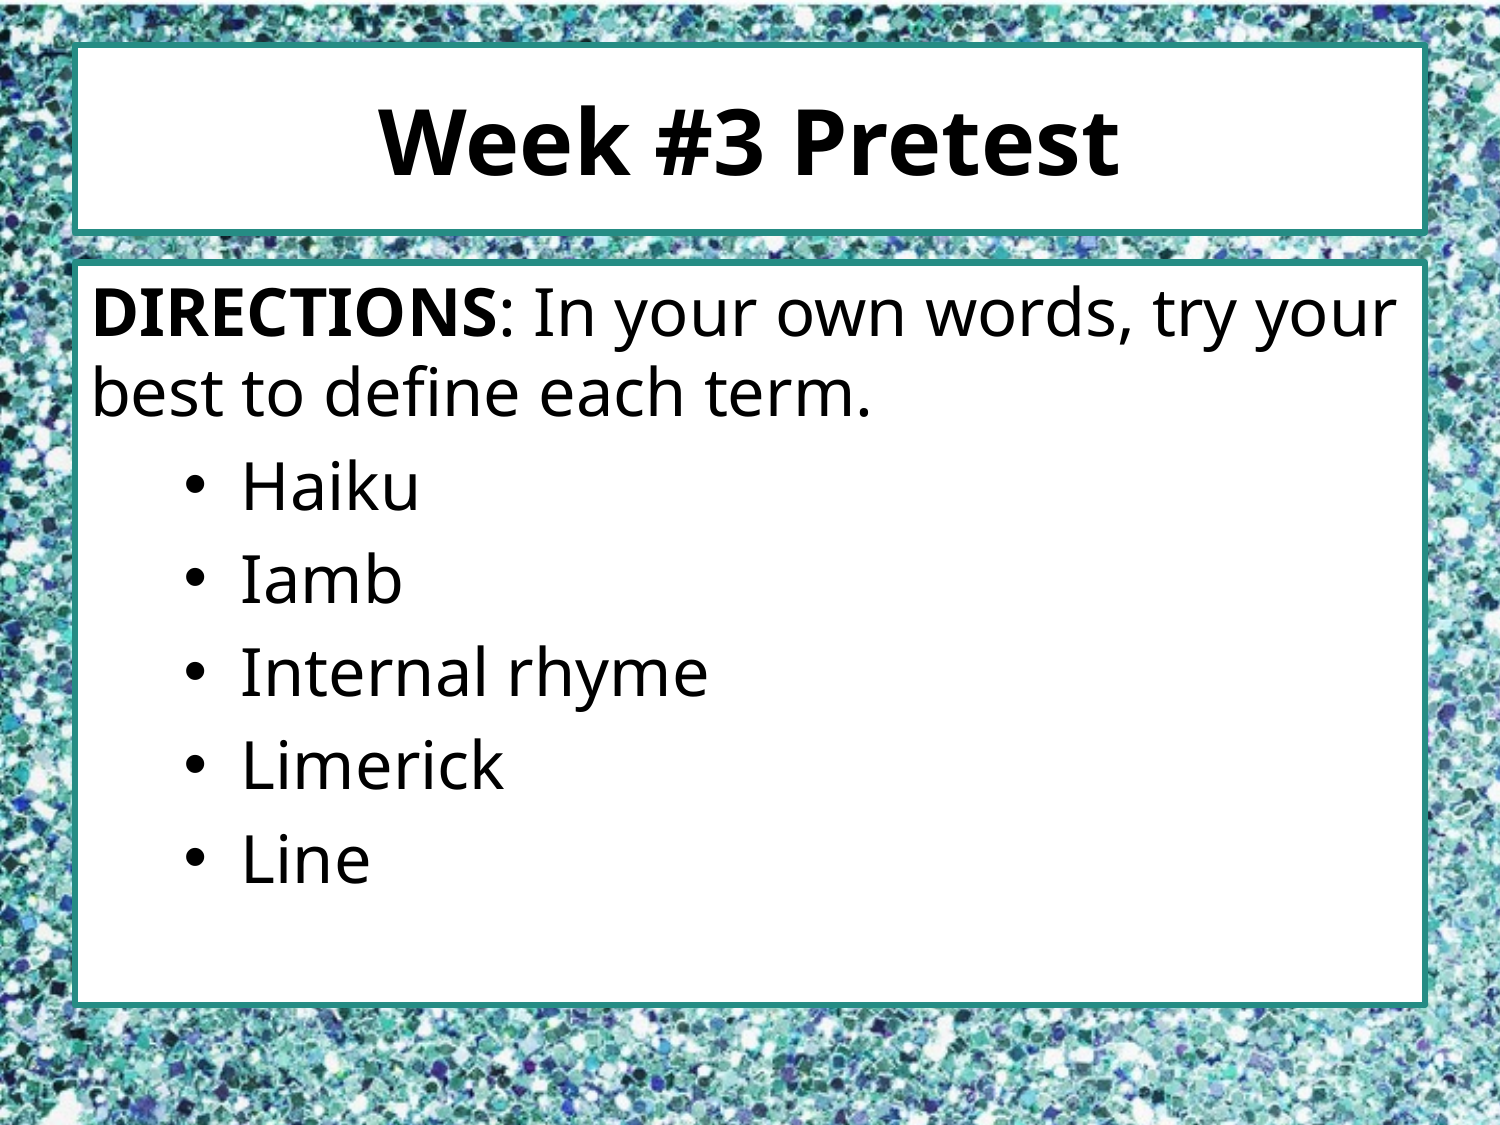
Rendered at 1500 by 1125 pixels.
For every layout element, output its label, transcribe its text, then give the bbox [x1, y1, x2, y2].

picture [0, 0, 1500, 1125]
list DIRECTIONS: In your own words, try your best to define each term. Haiku Iamb Internal rhyme Limerick Line [72, 259, 1428, 1008]
title Week #3 Pretest [72, 42, 1428, 236]
